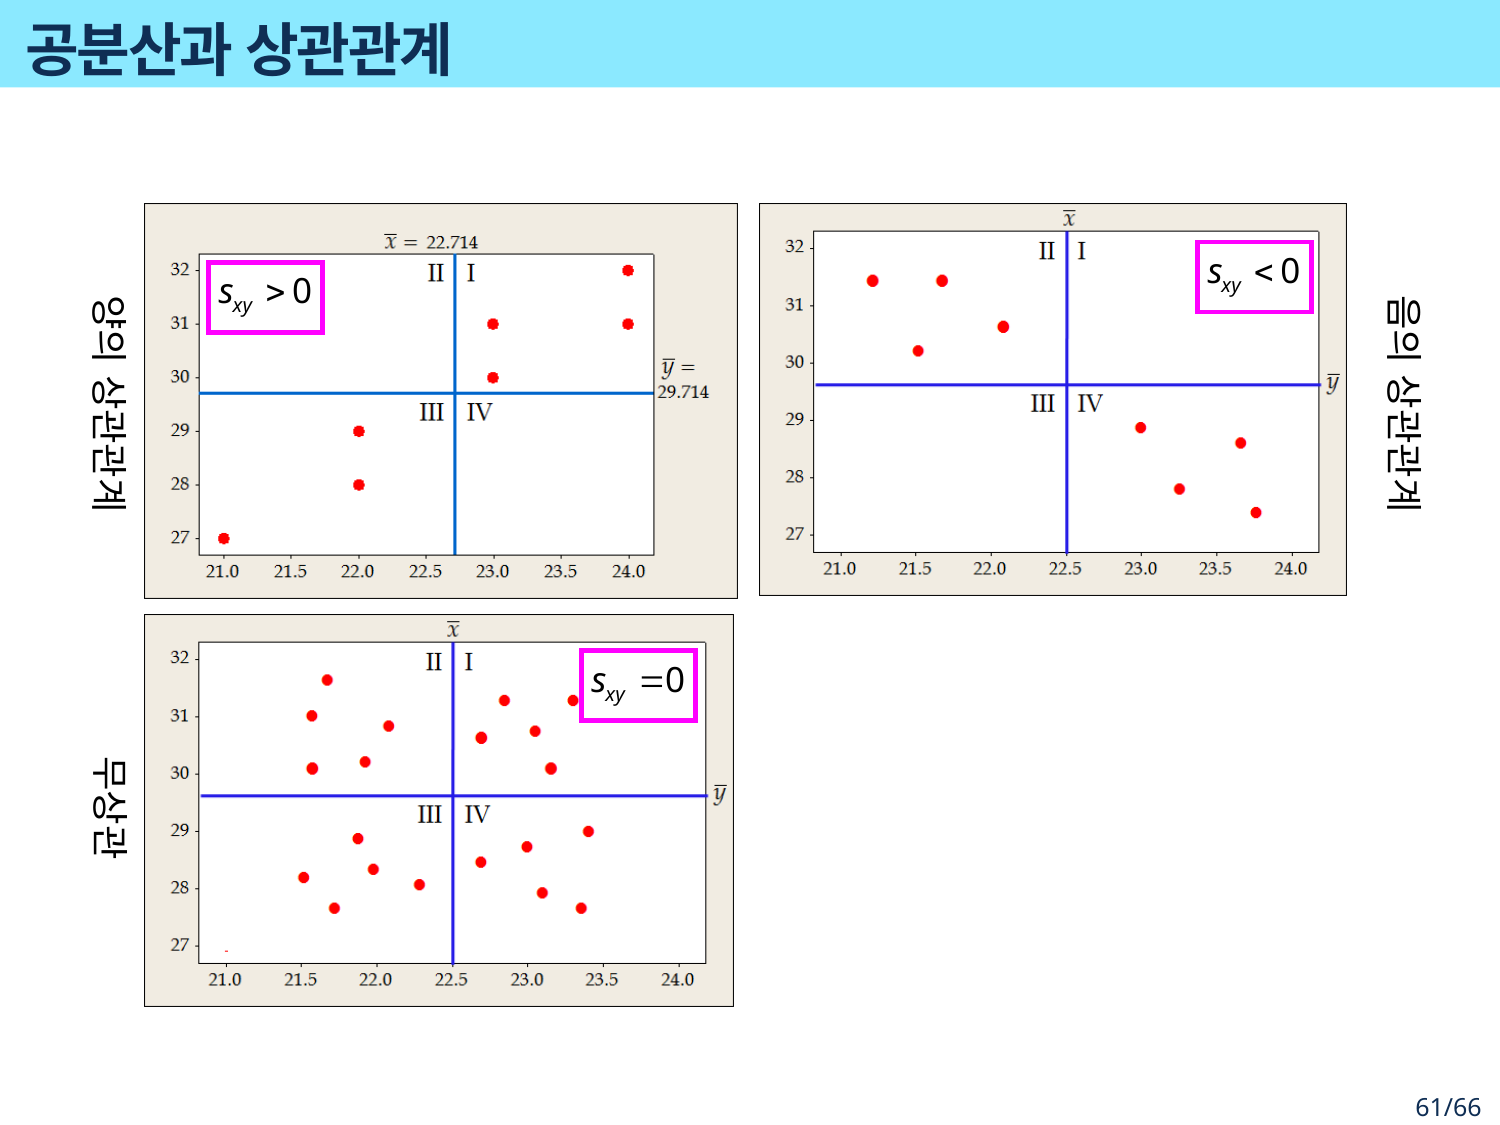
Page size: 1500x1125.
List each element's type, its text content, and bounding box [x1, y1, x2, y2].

text_box 양의 상관관계 [64, 222, 138, 586]
title 공분산과 상관관계 [10, 5, 1288, 84]
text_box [210, 264, 321, 331]
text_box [1199, 244, 1310, 311]
picture [758, 202, 1348, 597]
text_box 음의 상관관계 [1359, 222, 1436, 586]
text_box 무상관 [65, 626, 138, 990]
picture [143, 202, 739, 601]
picture [143, 612, 736, 1008]
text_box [583, 652, 694, 719]
